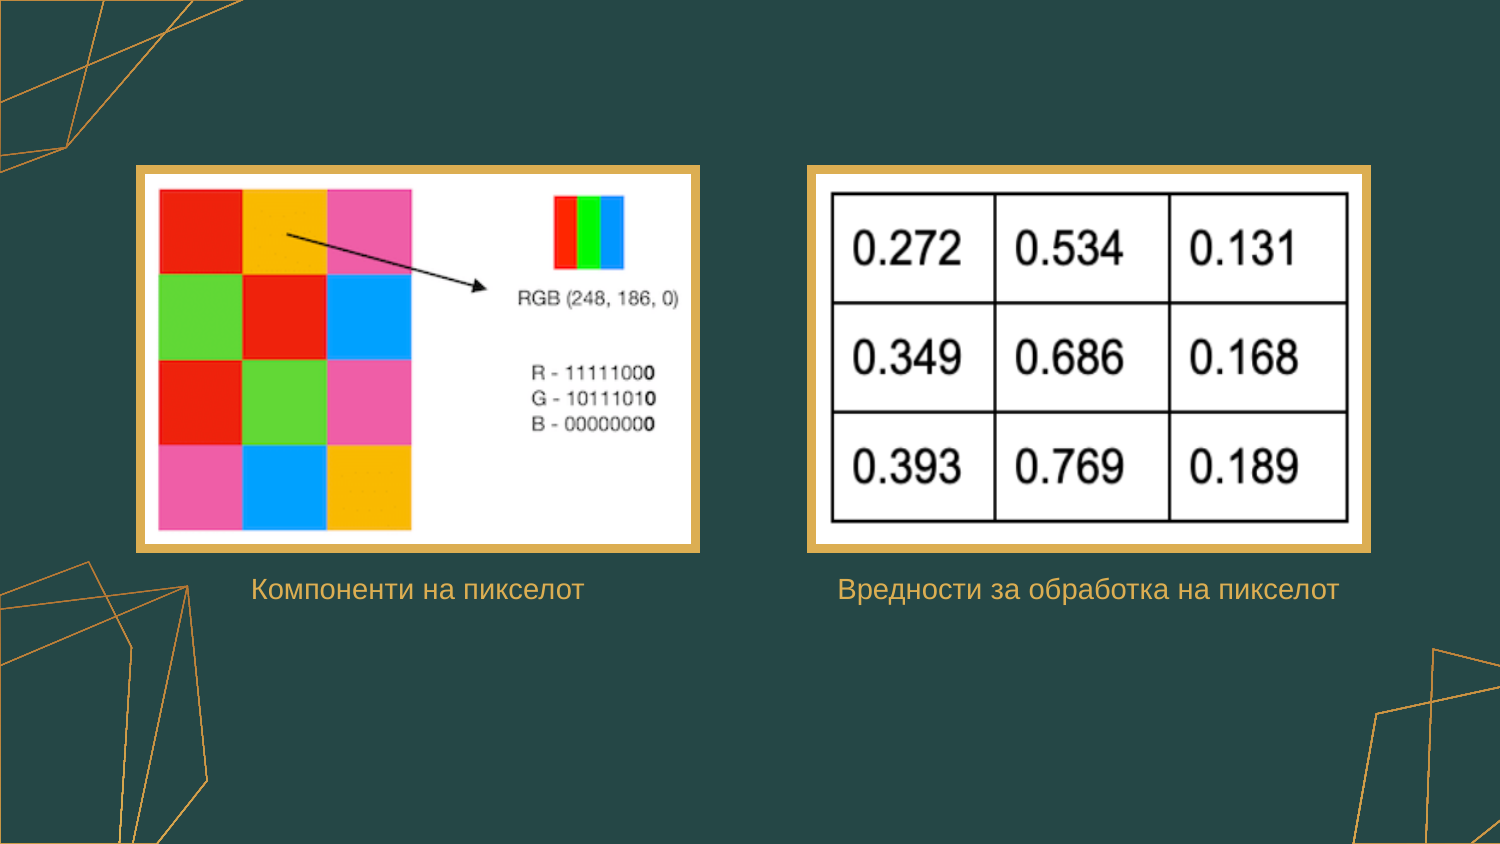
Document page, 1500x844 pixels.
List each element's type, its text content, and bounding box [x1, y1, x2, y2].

picture [815, 173, 1363, 545]
text_box Компоненти на пикселот [156, 563, 680, 613]
text_box Вредности за обработка на пикселот [816, 563, 1362, 613]
picture [145, 173, 692, 545]
